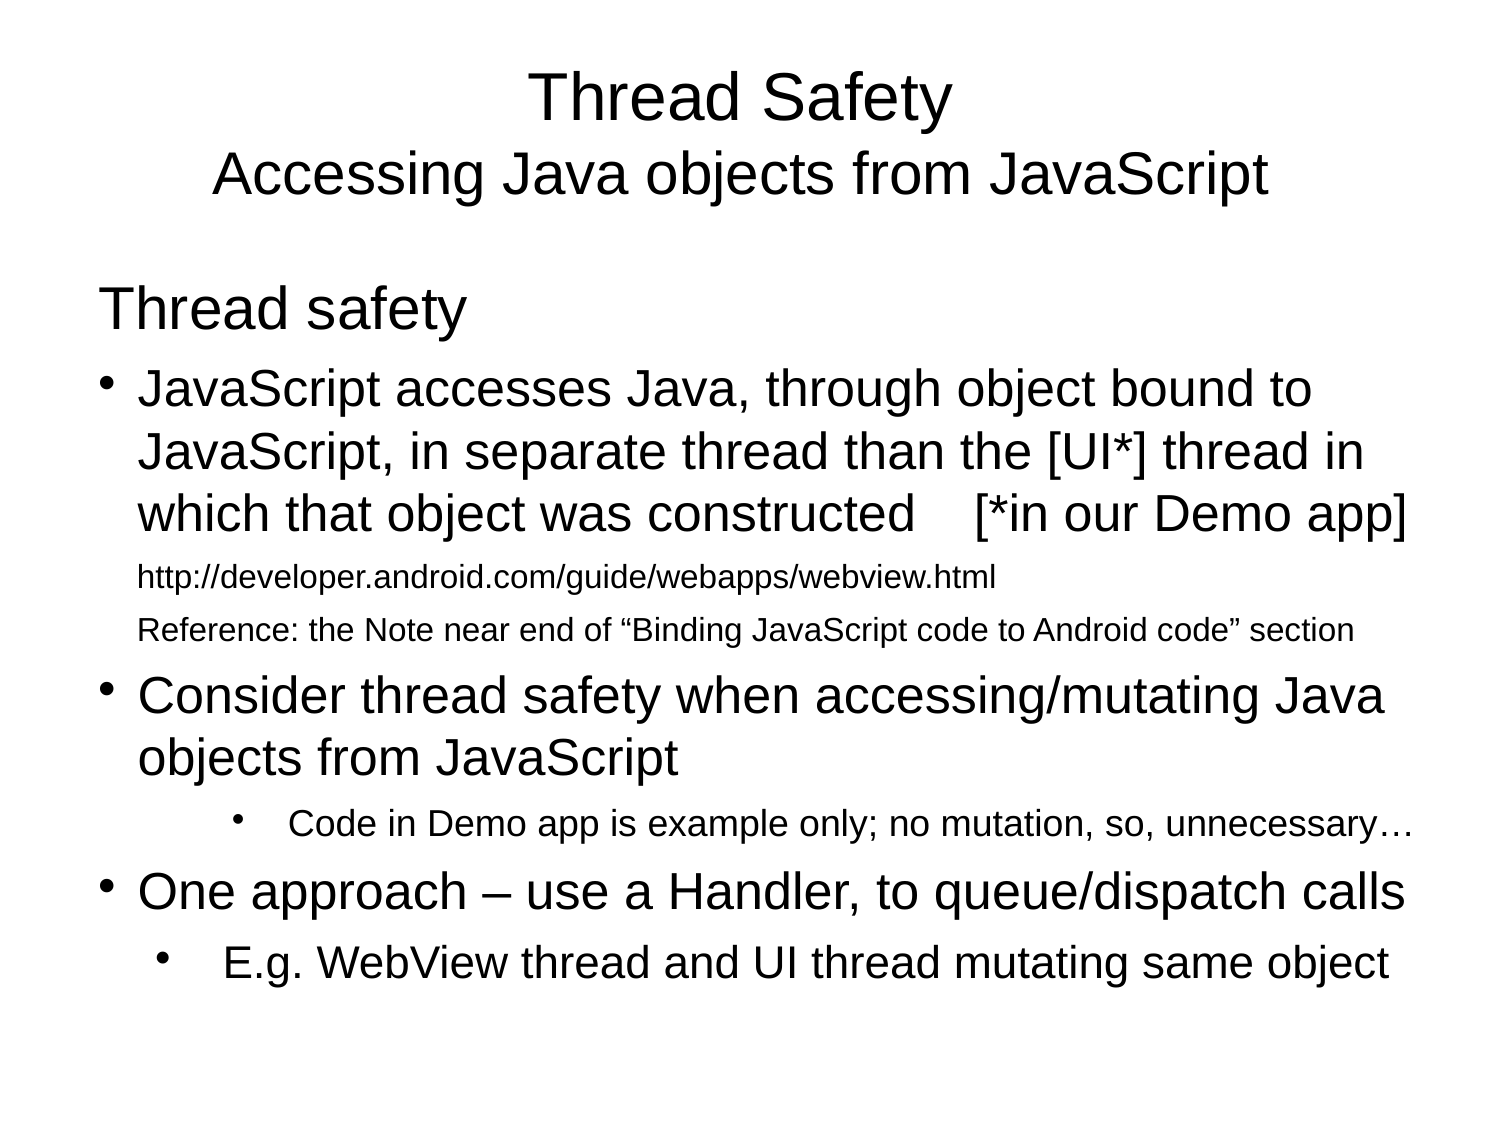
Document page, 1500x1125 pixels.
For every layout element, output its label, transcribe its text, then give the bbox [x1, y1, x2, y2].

text_box Thread Safety Accessing Java objects from JavaScript [74, 45, 1407, 215]
text_box Thread safety JavaScript accesses Java, through object bound to JavaScript, in separate thread than the [UI*] thread in which that object was constructed [*in our Demo app] http://developer.android.com/guide/webapps/webview.html Reference: the Note near end of “Binding JavaScript code to Android code” section Consider thread safety when accessing/mutating Java objects from JavaScript Code in Demo app is example only; no mutation, so, unnecessary… One approach – use a Handler, to queue/dispatch calls E.g. WebView thread and UI thread mutating same object [68, 262, 1432, 1004]
